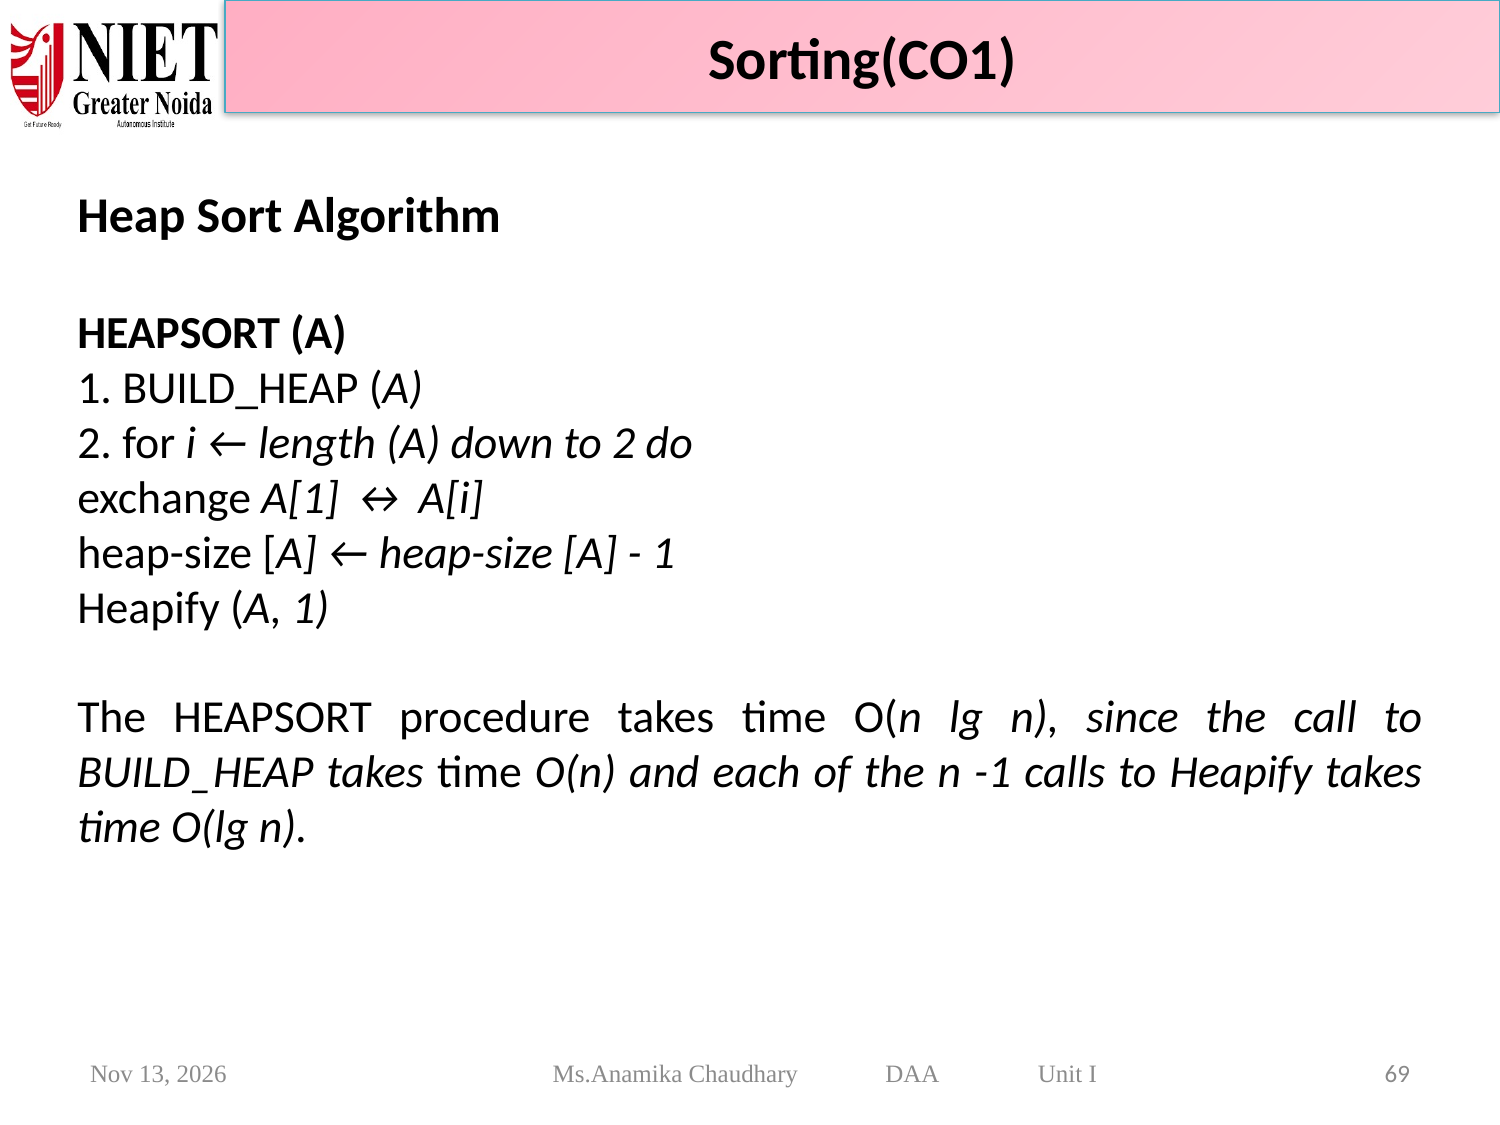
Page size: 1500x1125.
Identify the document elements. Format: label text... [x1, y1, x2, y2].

picture [0, 0, 238, 153]
slide_number 69 [1074, 1042, 1425, 1103]
footer Ms.Anamika Chaudhary DAA Unit I [412, 1042, 1074, 1103]
text_box Sorting(CO1) [238, 0, 1500, 113]
slide_number 29-Jul-24 [75, 1042, 412, 1103]
text_box Heap Sort Algorithm HEAPSORT (A) 1. BUILD_HEAP (A) 2. for i ← length (A) down to 2 do exchange A[1] ↔ A[i] heap-size [A] ← heap-size [A] - 1 Heapify (A, 1) The HEAPSORT procedure takes time O(n lg n), since the call to BUILD_HEAP takes time O(n) and each of the n -1 calls to Heapify takes time O(lg n). [62, 174, 1438, 860]
